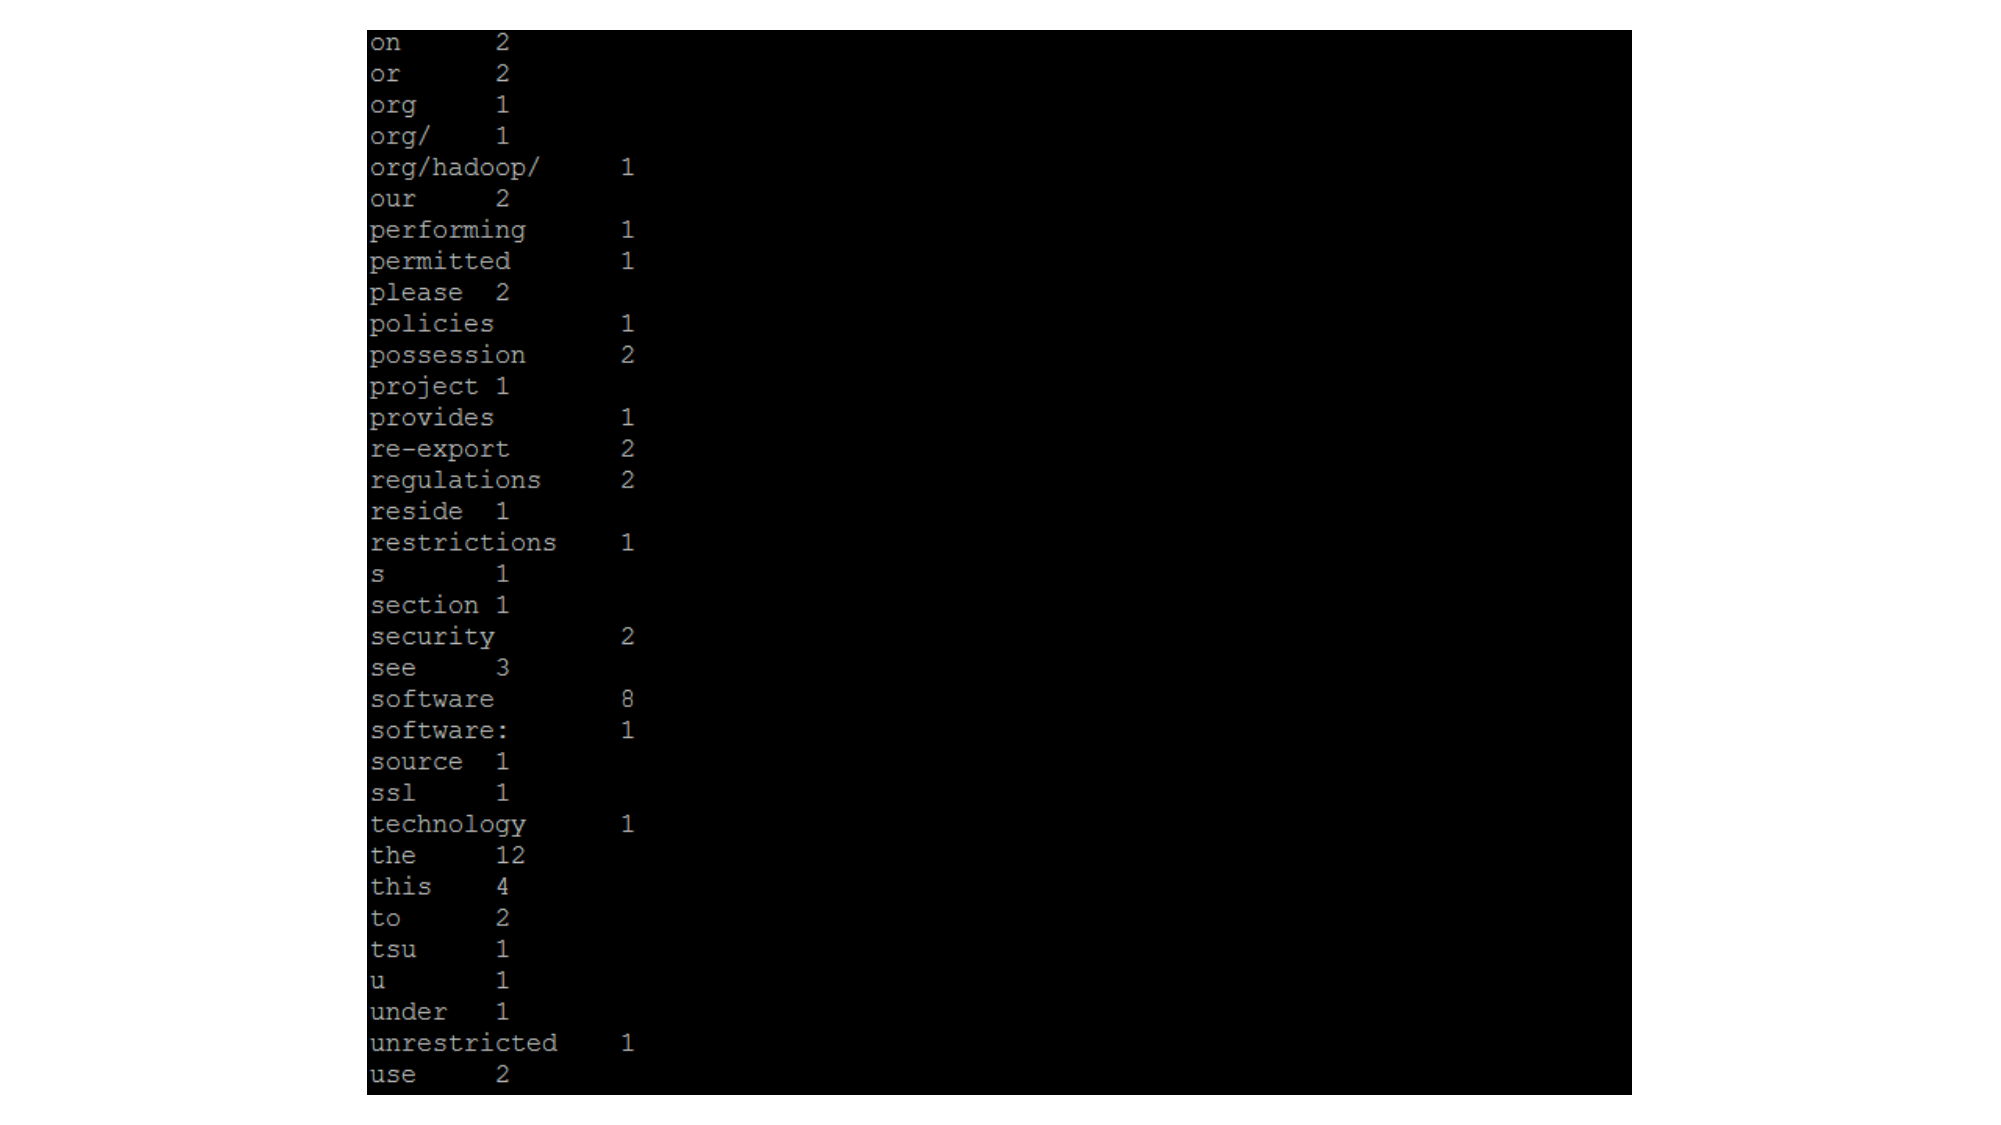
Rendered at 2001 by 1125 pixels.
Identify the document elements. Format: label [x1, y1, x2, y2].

picture [367, 30, 1633, 1095]
